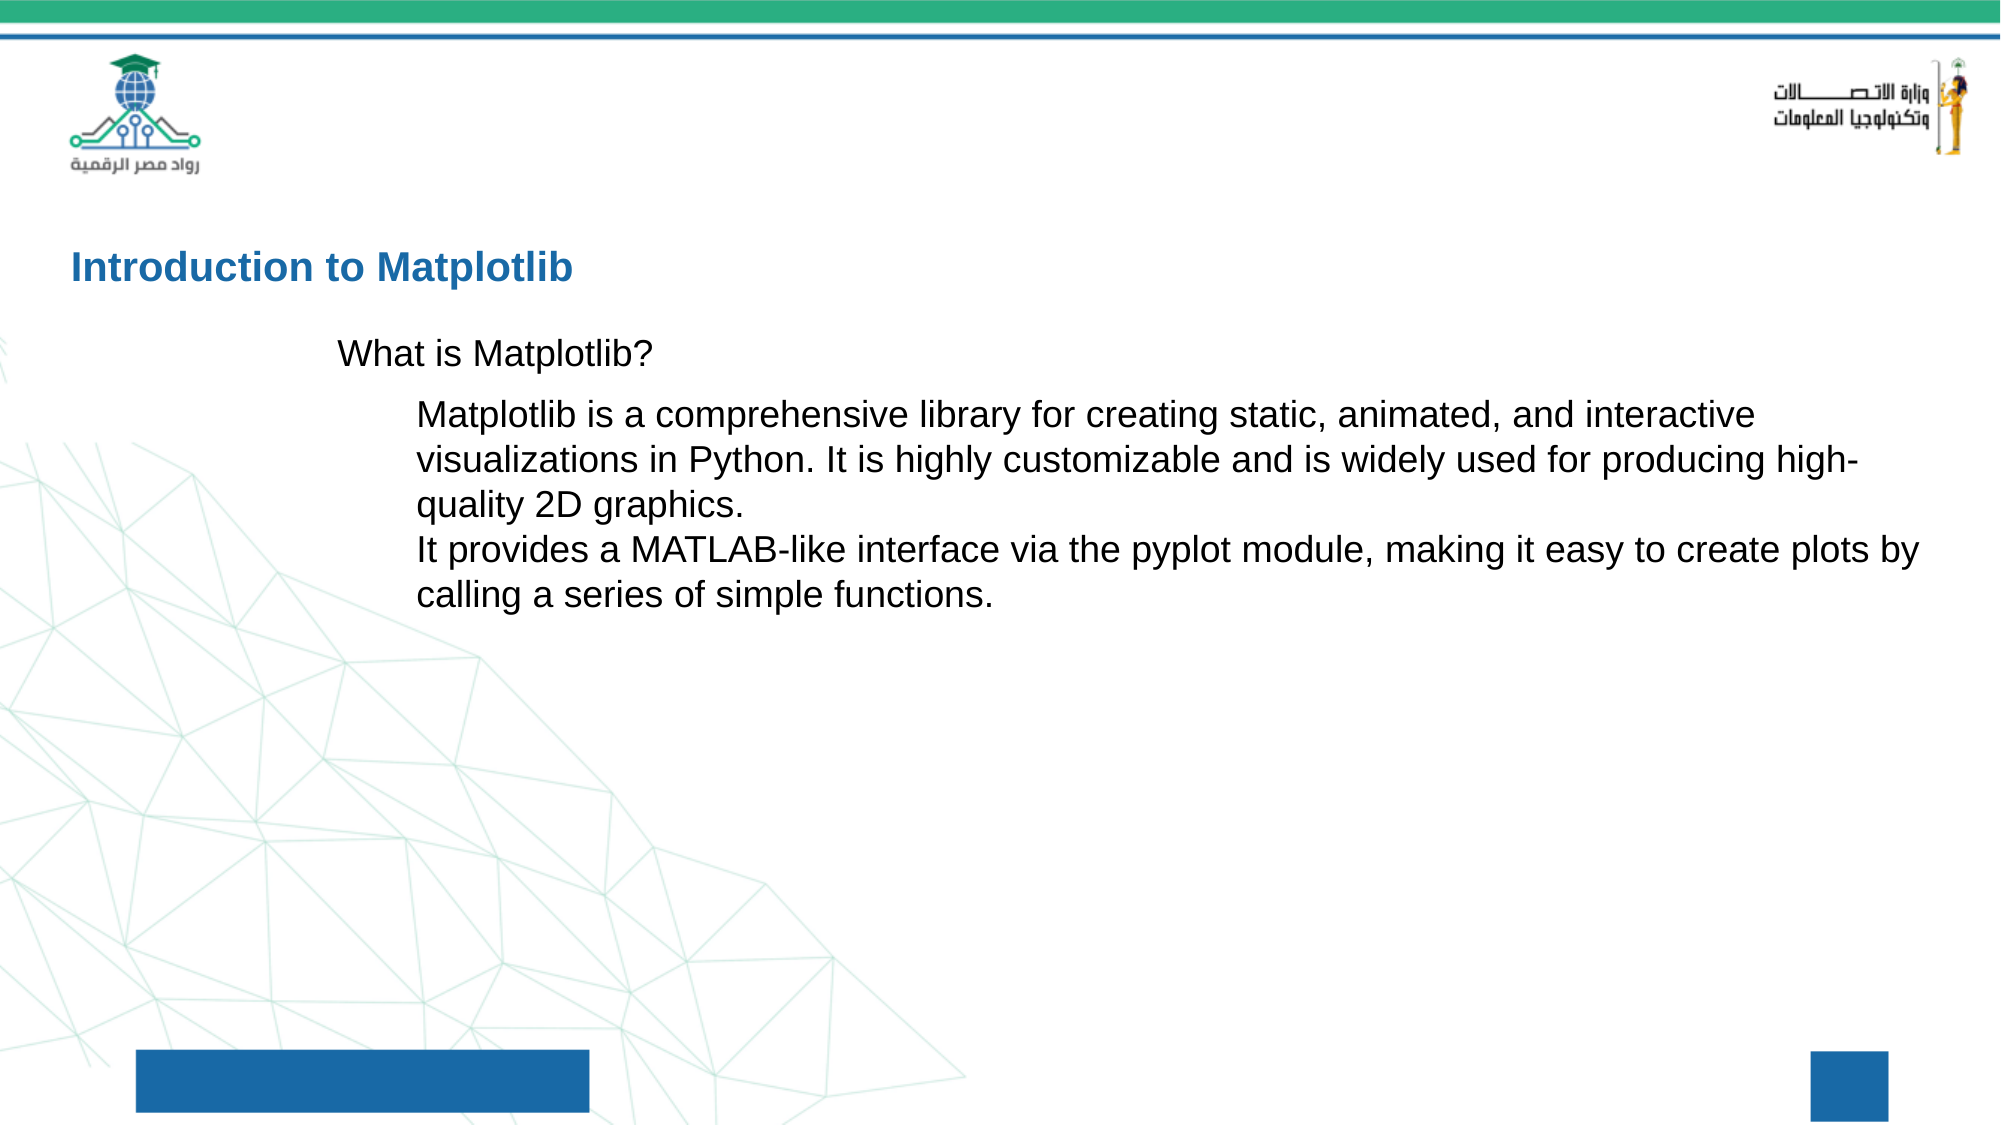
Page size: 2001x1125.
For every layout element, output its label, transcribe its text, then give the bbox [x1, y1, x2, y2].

text_box What is Matplotlib? [322, 321, 1323, 382]
text_box Introduction to Matplotlib [31, 232, 614, 298]
picture [0, 0, 2001, 1125]
text_box Matplotlib is a comprehensive library for creating static, animated, and interactive visualizations in Python. It is highly customizable and is widely used for producing high-quality 2D graphics. It provides a MATLAB-like interface via the pyplot module, making it easy to create plots by calling a series of simple functions. [401, 382, 1943, 623]
